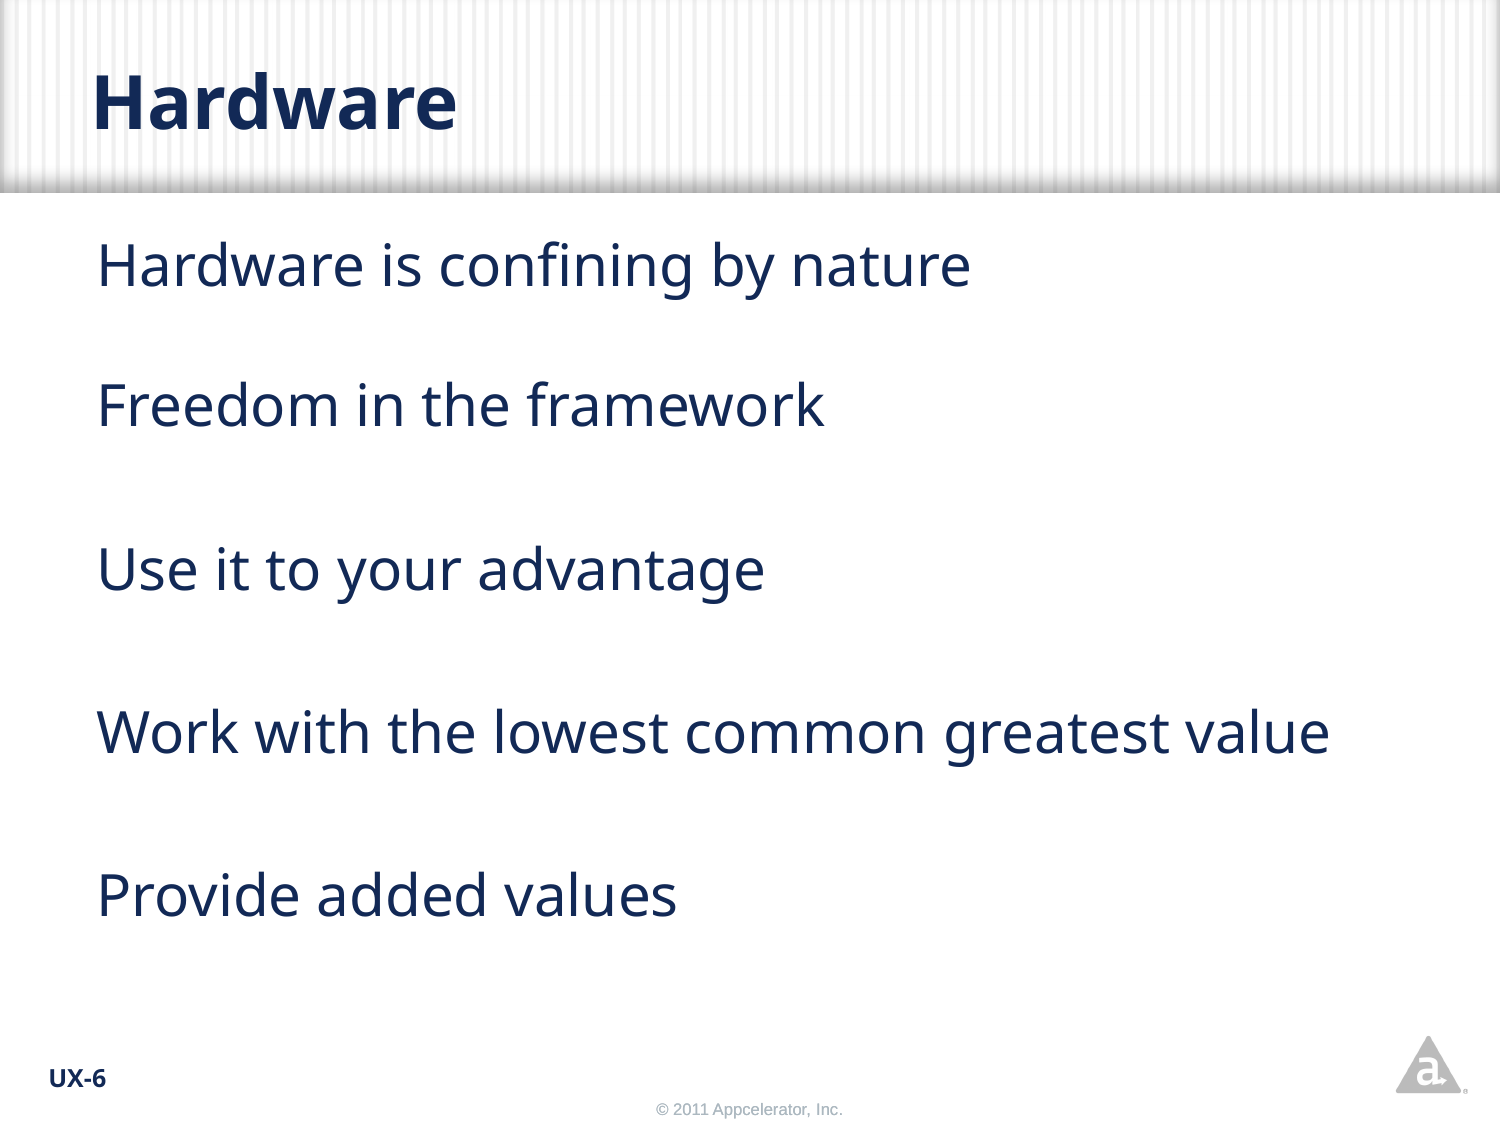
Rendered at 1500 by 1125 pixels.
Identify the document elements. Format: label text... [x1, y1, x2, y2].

picture [1394, 1035, 1469, 1095]
picture [0, 0, 1500, 194]
list Hardware is confining by nature Freedom in the framework Use it to your advantage Work with the lowest common greatest value Provide added values [24, 220, 1475, 1000]
slide_number UX-6 [33, 1050, 384, 1110]
